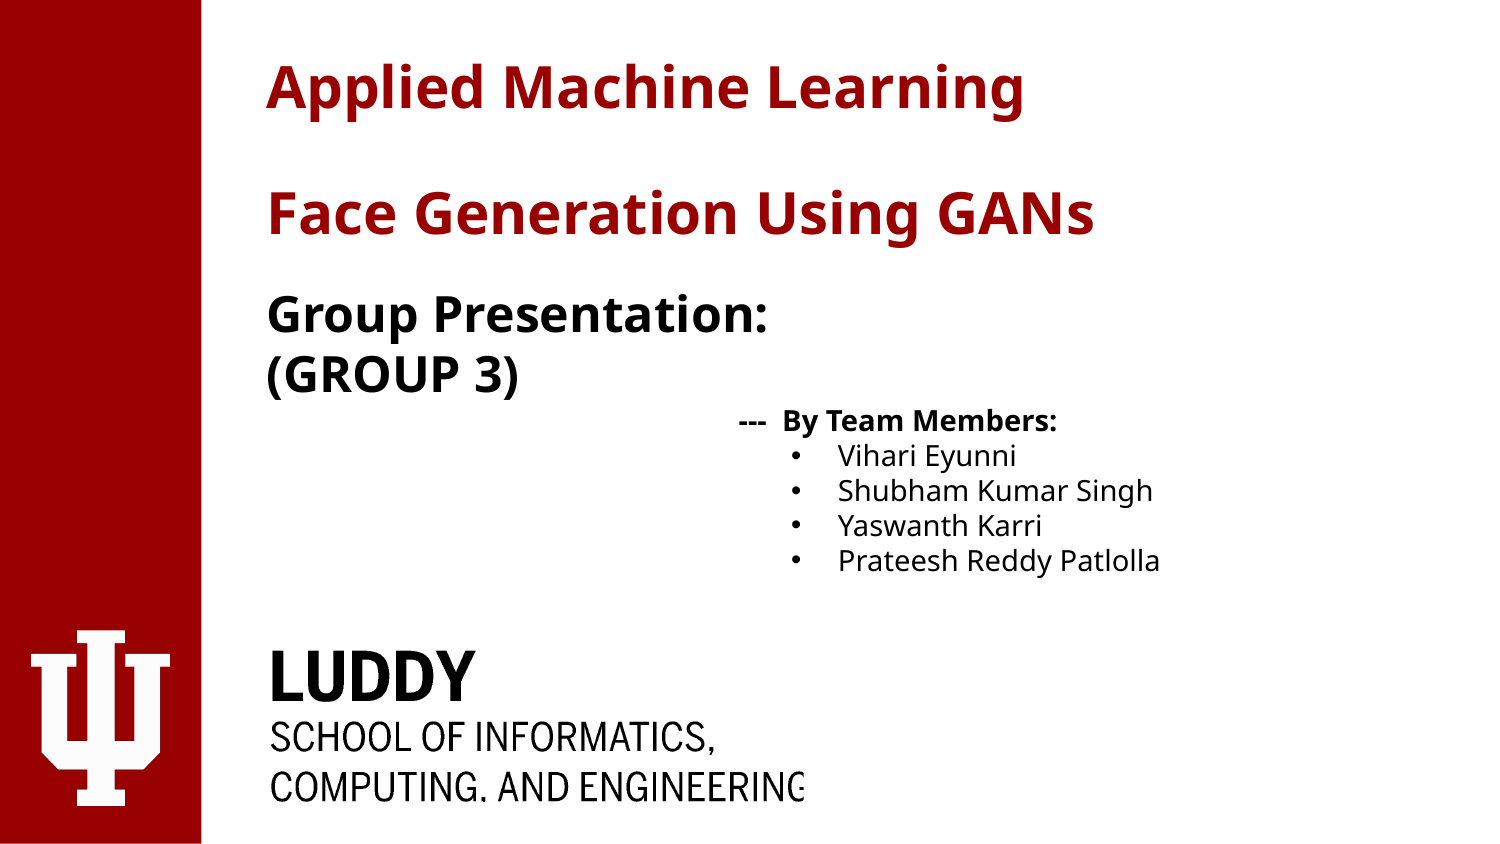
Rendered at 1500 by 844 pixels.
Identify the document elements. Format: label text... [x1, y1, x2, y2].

text_box Group Presentation: (GROUP 3) --- By Team Members: Vihari Eyunni Shubham Kumar Singh Yaswanth Karri Prateesh Reddy Patlolla [250, 274, 1300, 585]
picture [258, 630, 804, 802]
title Applied Machine Learning Face Generation Using GANs [250, 30, 1479, 275]
picture [31, 630, 170, 806]
